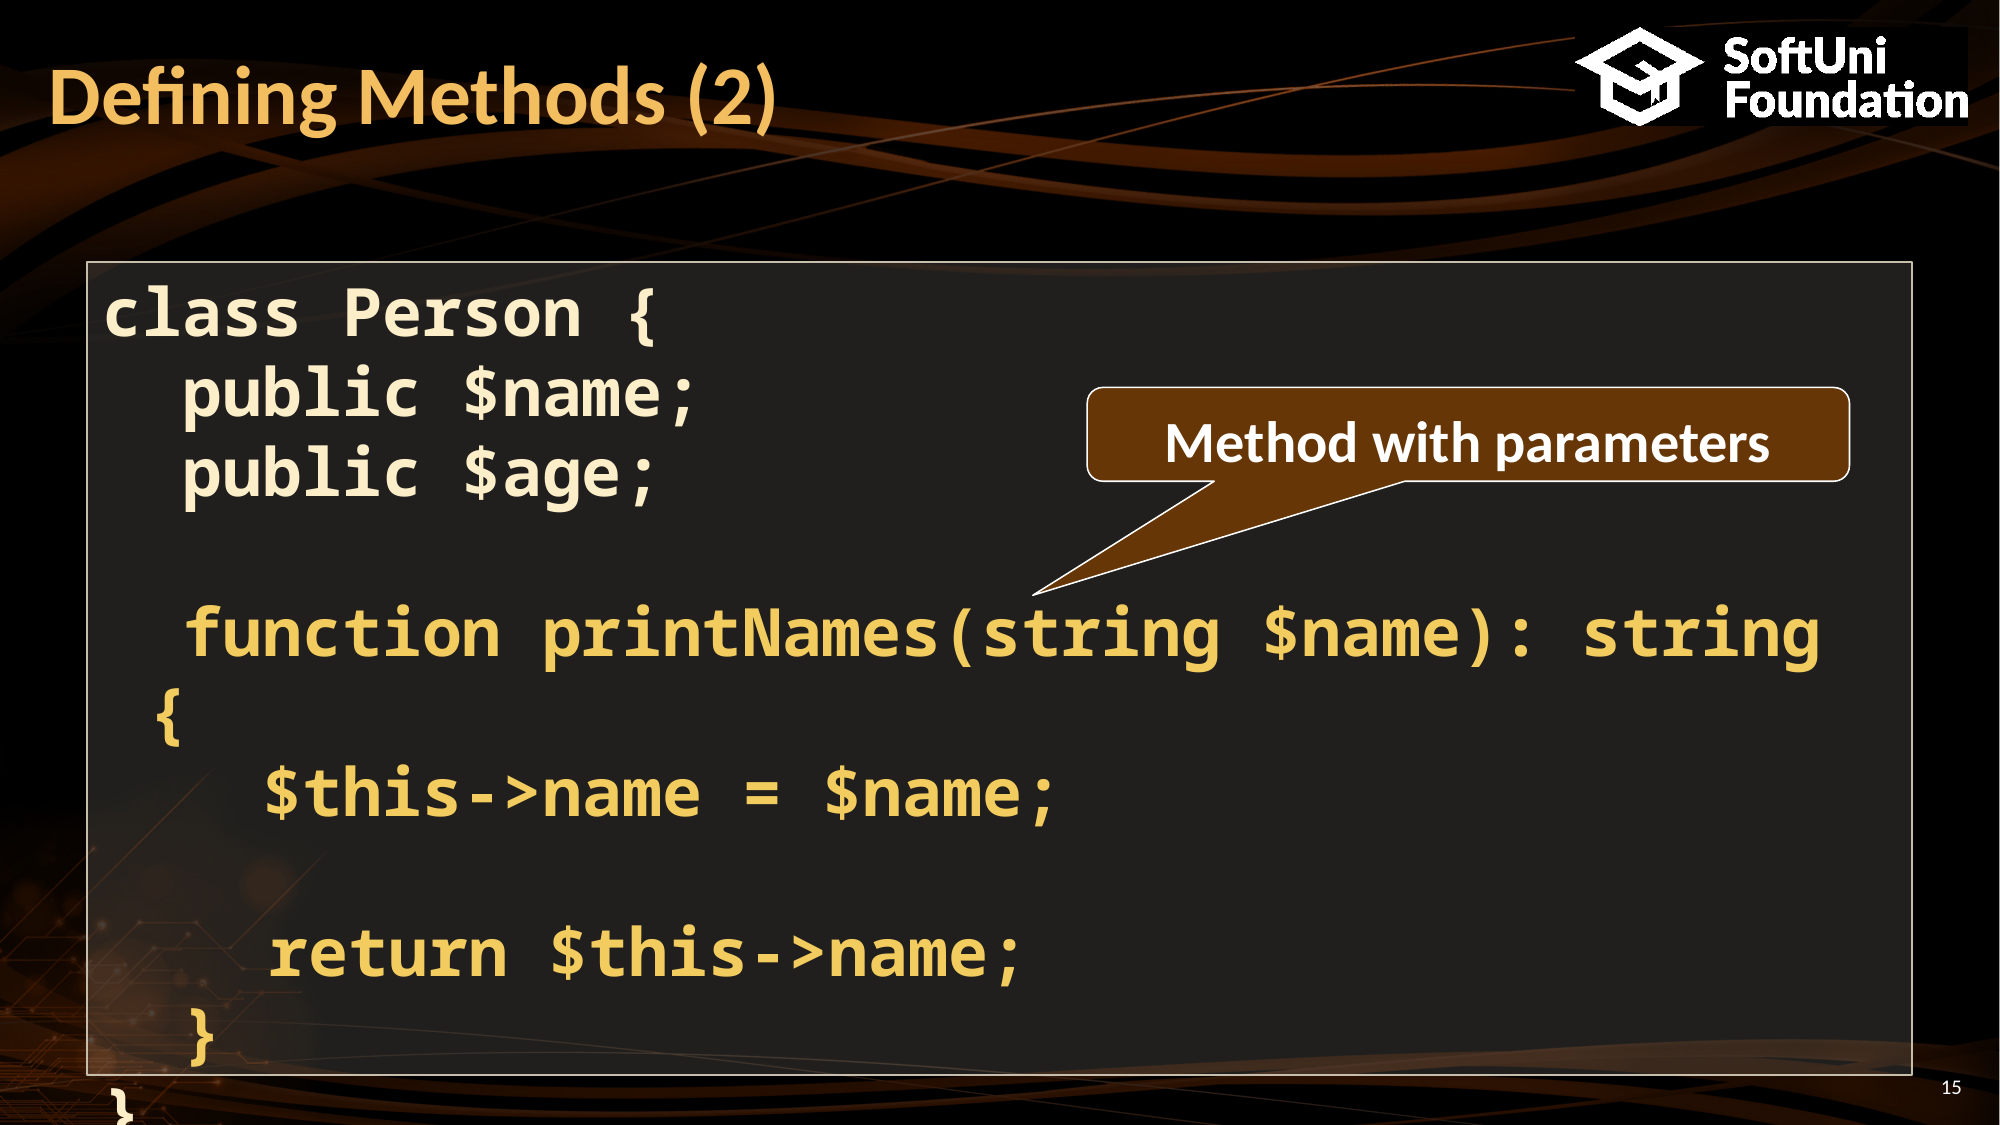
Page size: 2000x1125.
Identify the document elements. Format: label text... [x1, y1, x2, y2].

slide_number ‹#› [1897, 1070, 1968, 1103]
title Defining Methods (2) [30, 6, 1602, 189]
picture [0, 0, 2000, 1125]
text_box class Person { public $name; public $age; function printNames(string $name): string { $this->name = $name; return $this->name; } } [87, 262, 1913, 1075]
text_box Method with parameters [1032, 387, 1850, 596]
